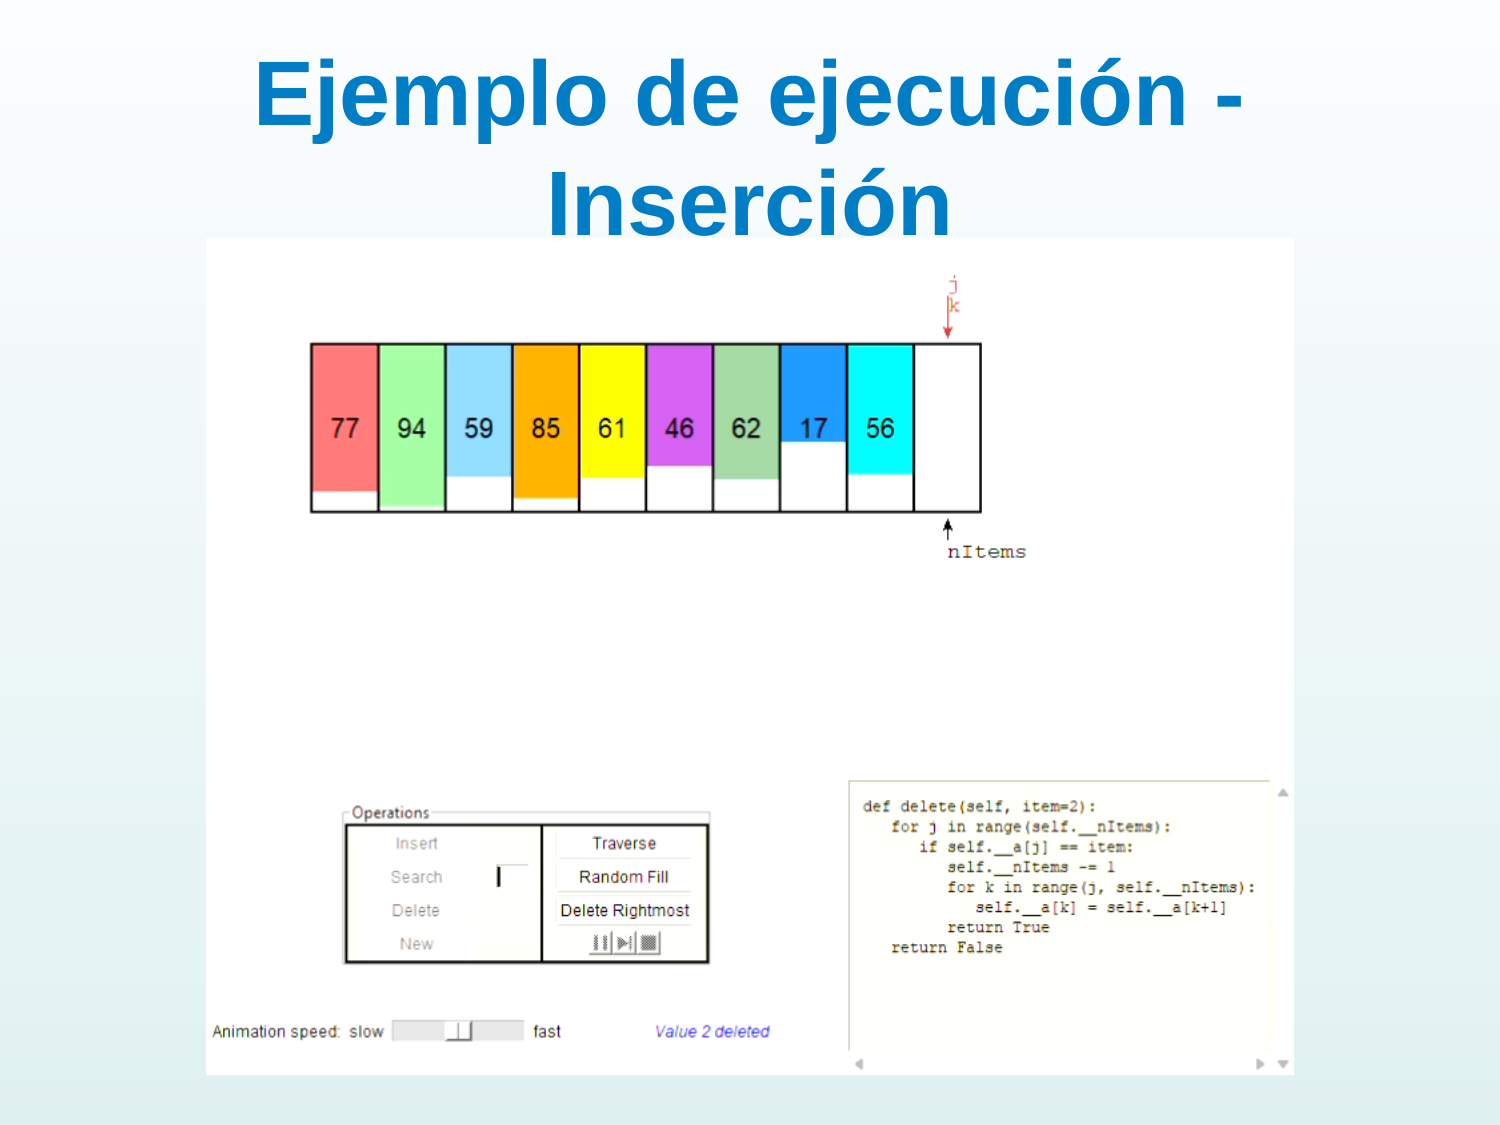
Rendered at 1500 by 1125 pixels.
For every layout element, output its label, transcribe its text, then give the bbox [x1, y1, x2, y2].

title Ejemplo de ejecución - Inserción [75, 50, 1425, 238]
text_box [205, 237, 1295, 1076]
